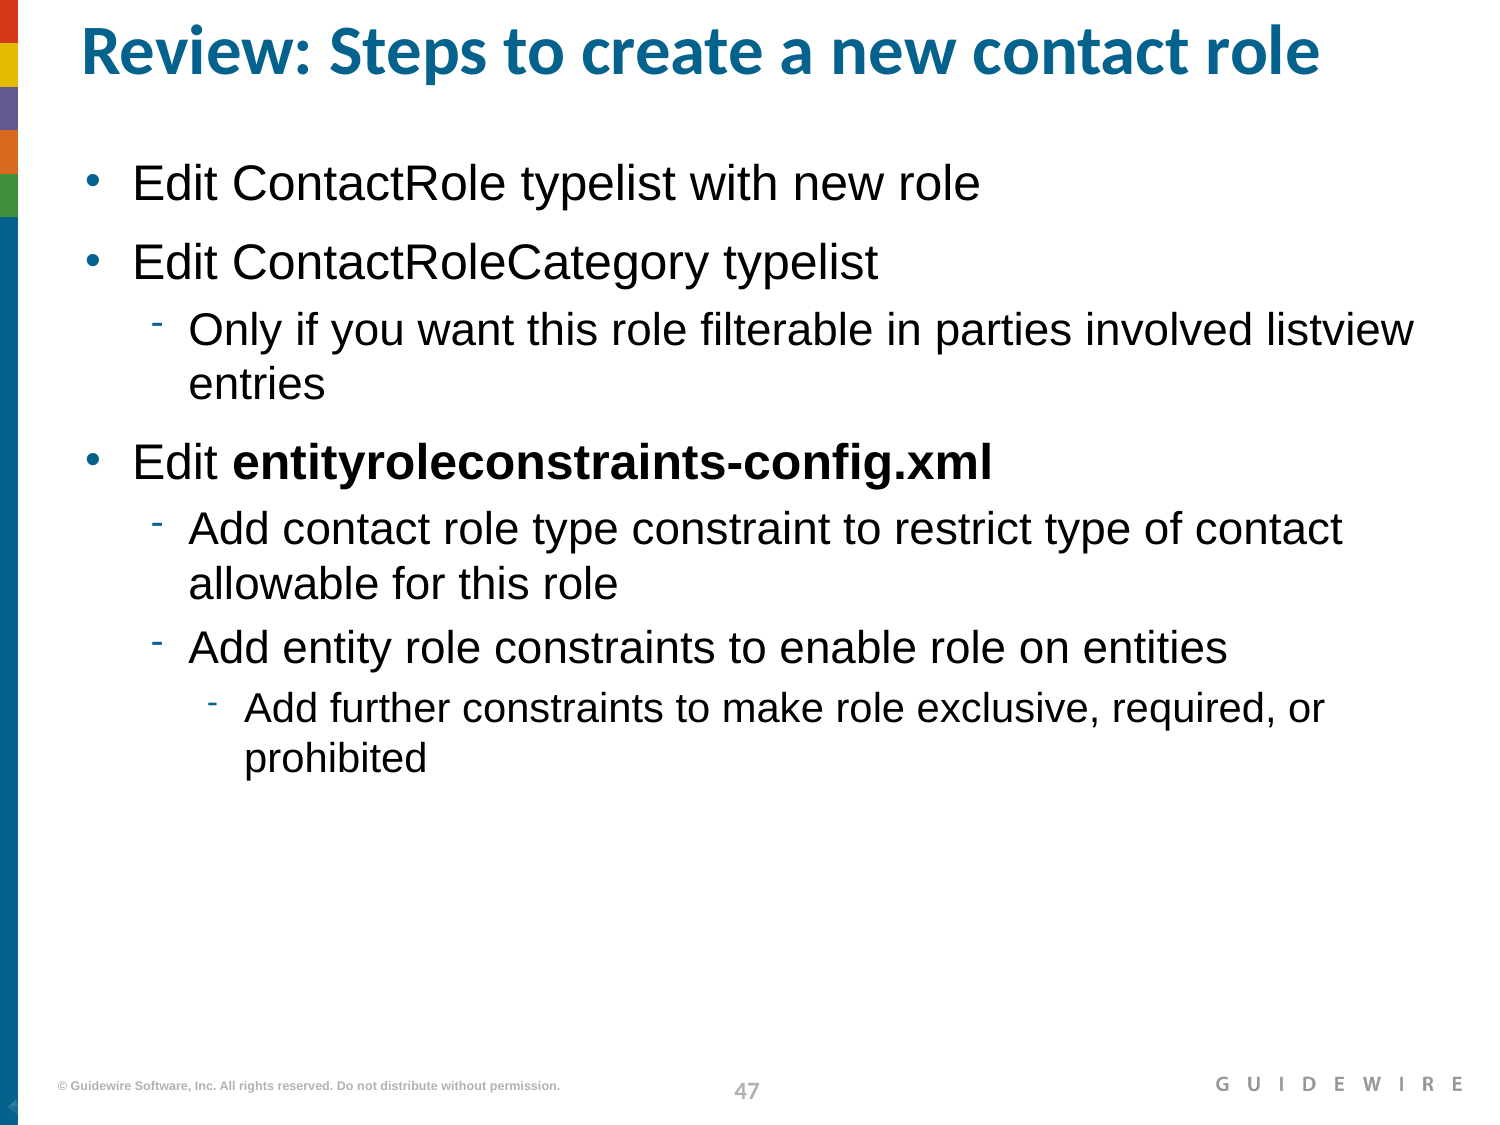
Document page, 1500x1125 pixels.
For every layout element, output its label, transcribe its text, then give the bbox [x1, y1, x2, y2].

picture [1215, 1073, 1480, 1096]
picture [0, 0, 18, 216]
title Review: Steps to create a new contact role [81, 19, 1446, 142]
picture [10, 1101, 18, 1111]
list Edit ContactRole typelist with new role Edit ContactRoleCategory typelist Only if you want this role filterable in parties involved listview entries Edit entityroleconstraints-config.xml Add contact role type constraint to restrict type of contact allowable for this role Add entity role constraints to enable role on entities Add further constraints to make role exclusive, required, or prohibited [85, 149, 1450, 1050]
